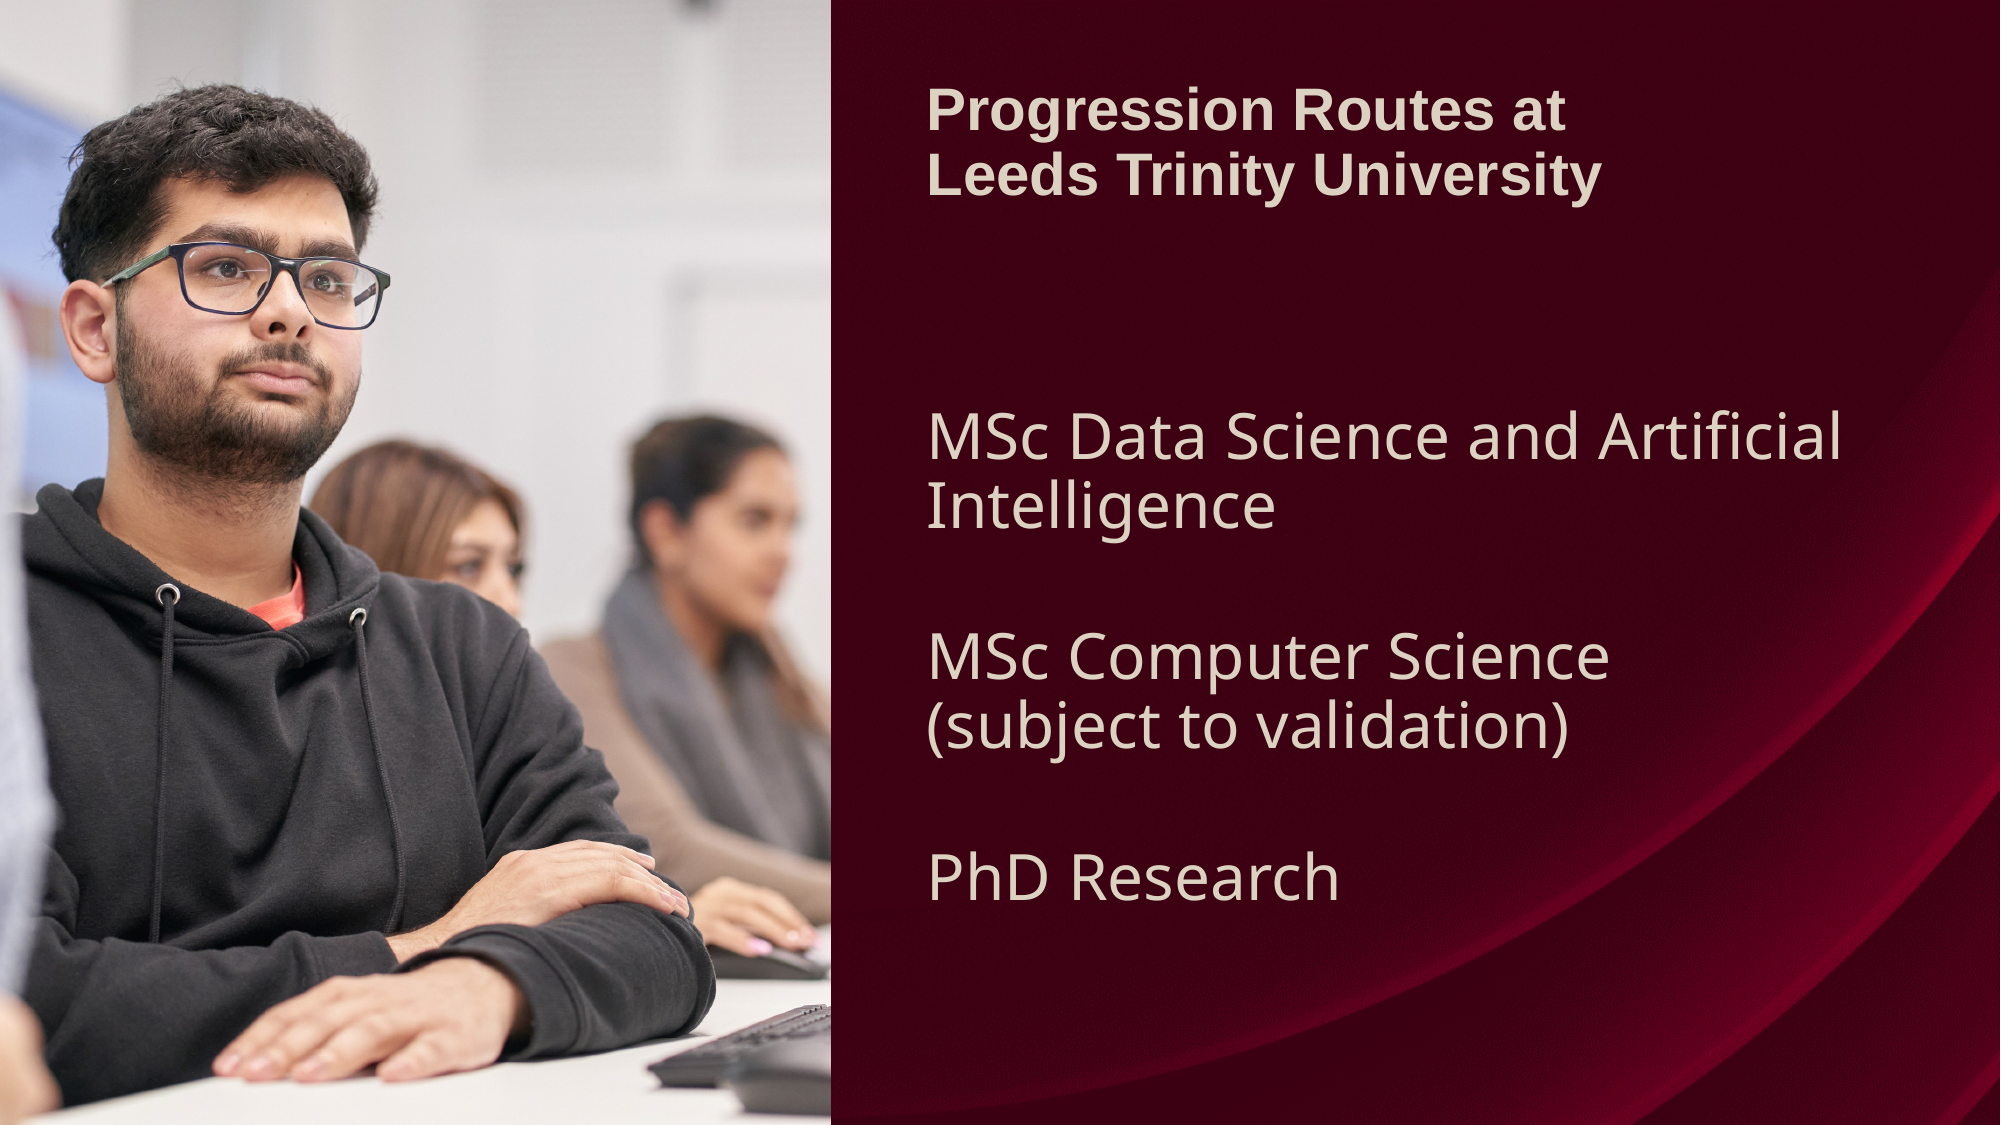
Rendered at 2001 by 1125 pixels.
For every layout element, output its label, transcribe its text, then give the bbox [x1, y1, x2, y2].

title Progression Routes at Leeds Trinity University [911, 70, 1803, 217]
picture [0, 0, 2000, 1125]
list MSc Data Science and Artificial Intelligence MSc Computer Science (subject to validation) PhD Research [911, 313, 1905, 934]
